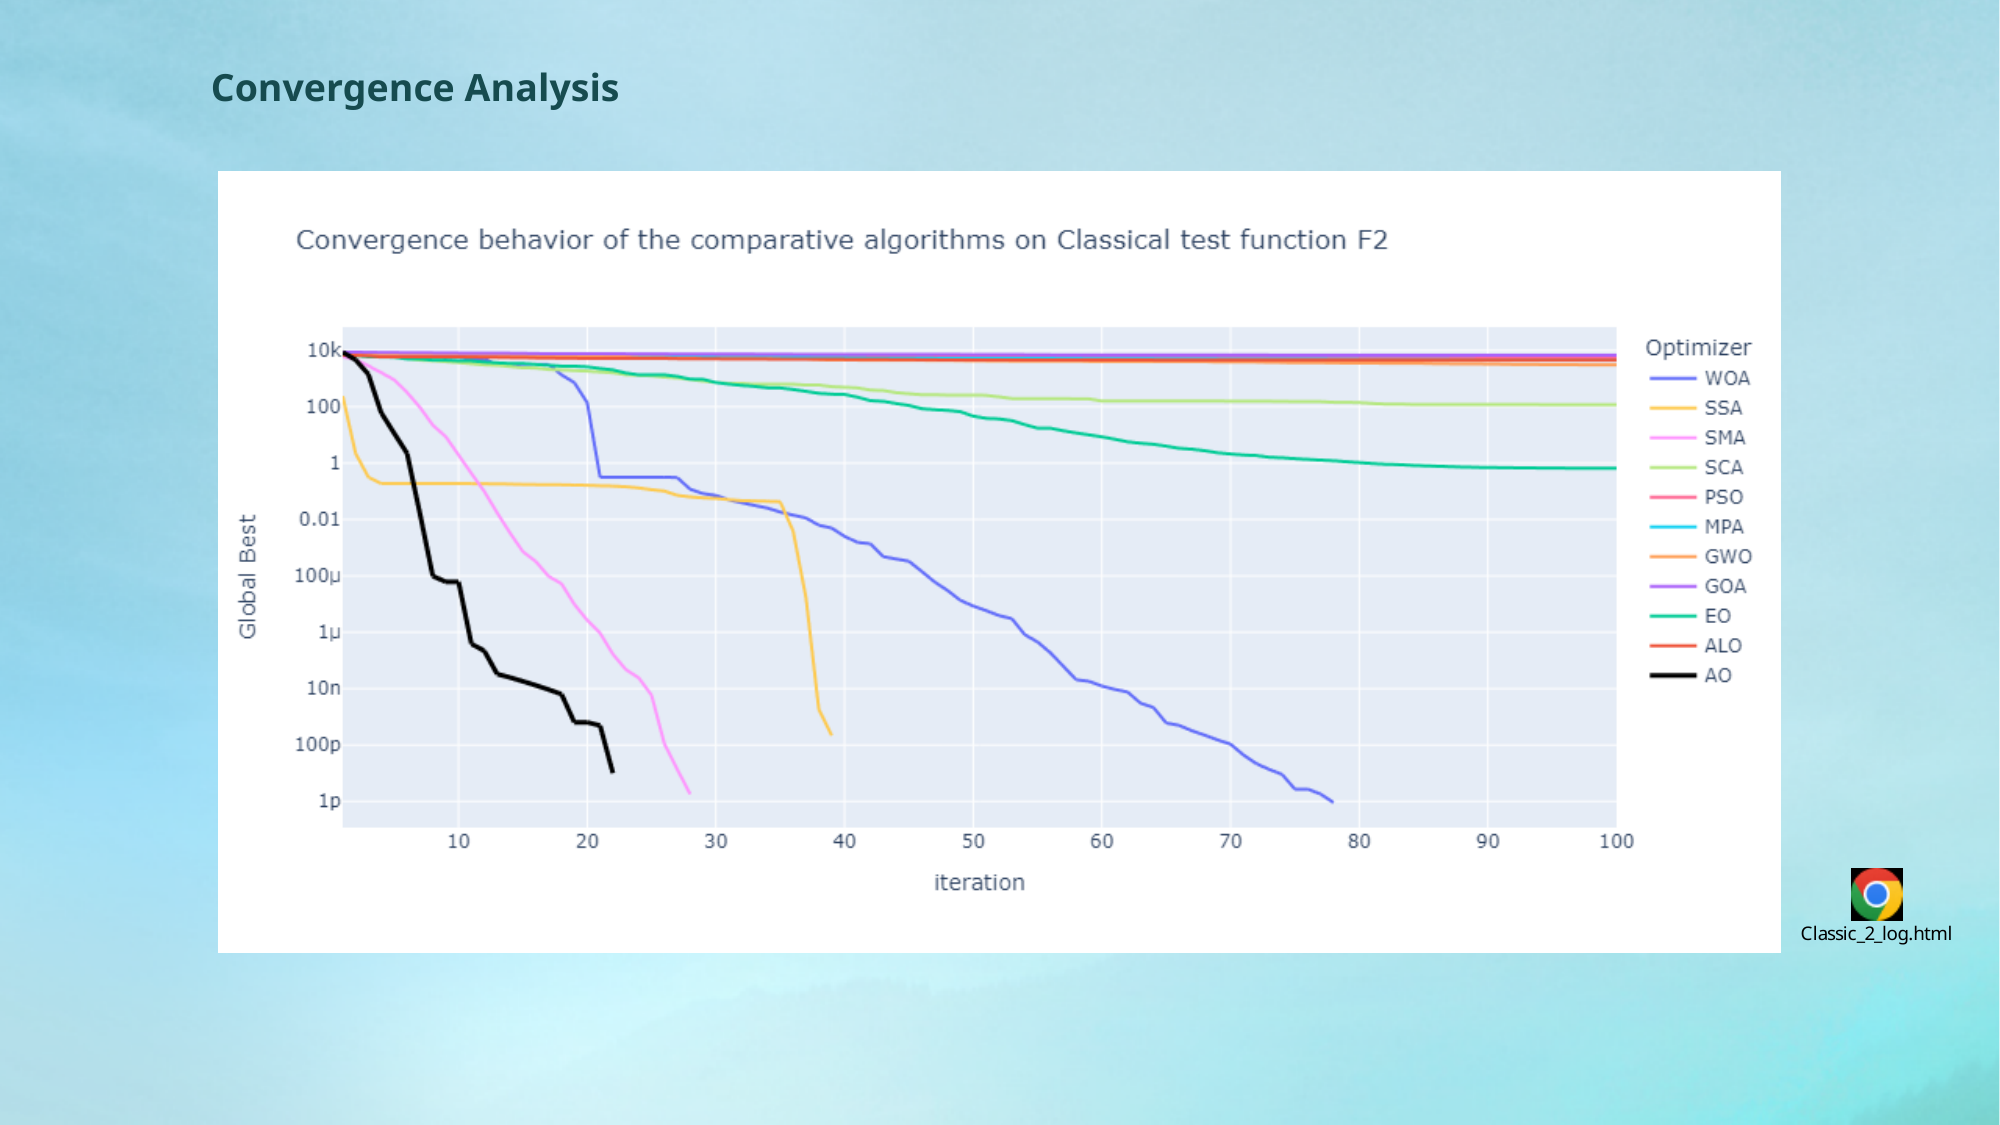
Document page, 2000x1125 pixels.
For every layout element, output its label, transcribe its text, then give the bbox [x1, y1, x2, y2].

text_box Convergence Analysis [196, 62, 636, 118]
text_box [1780, 868, 1972, 954]
picture [0, 0, 2000, 1125]
